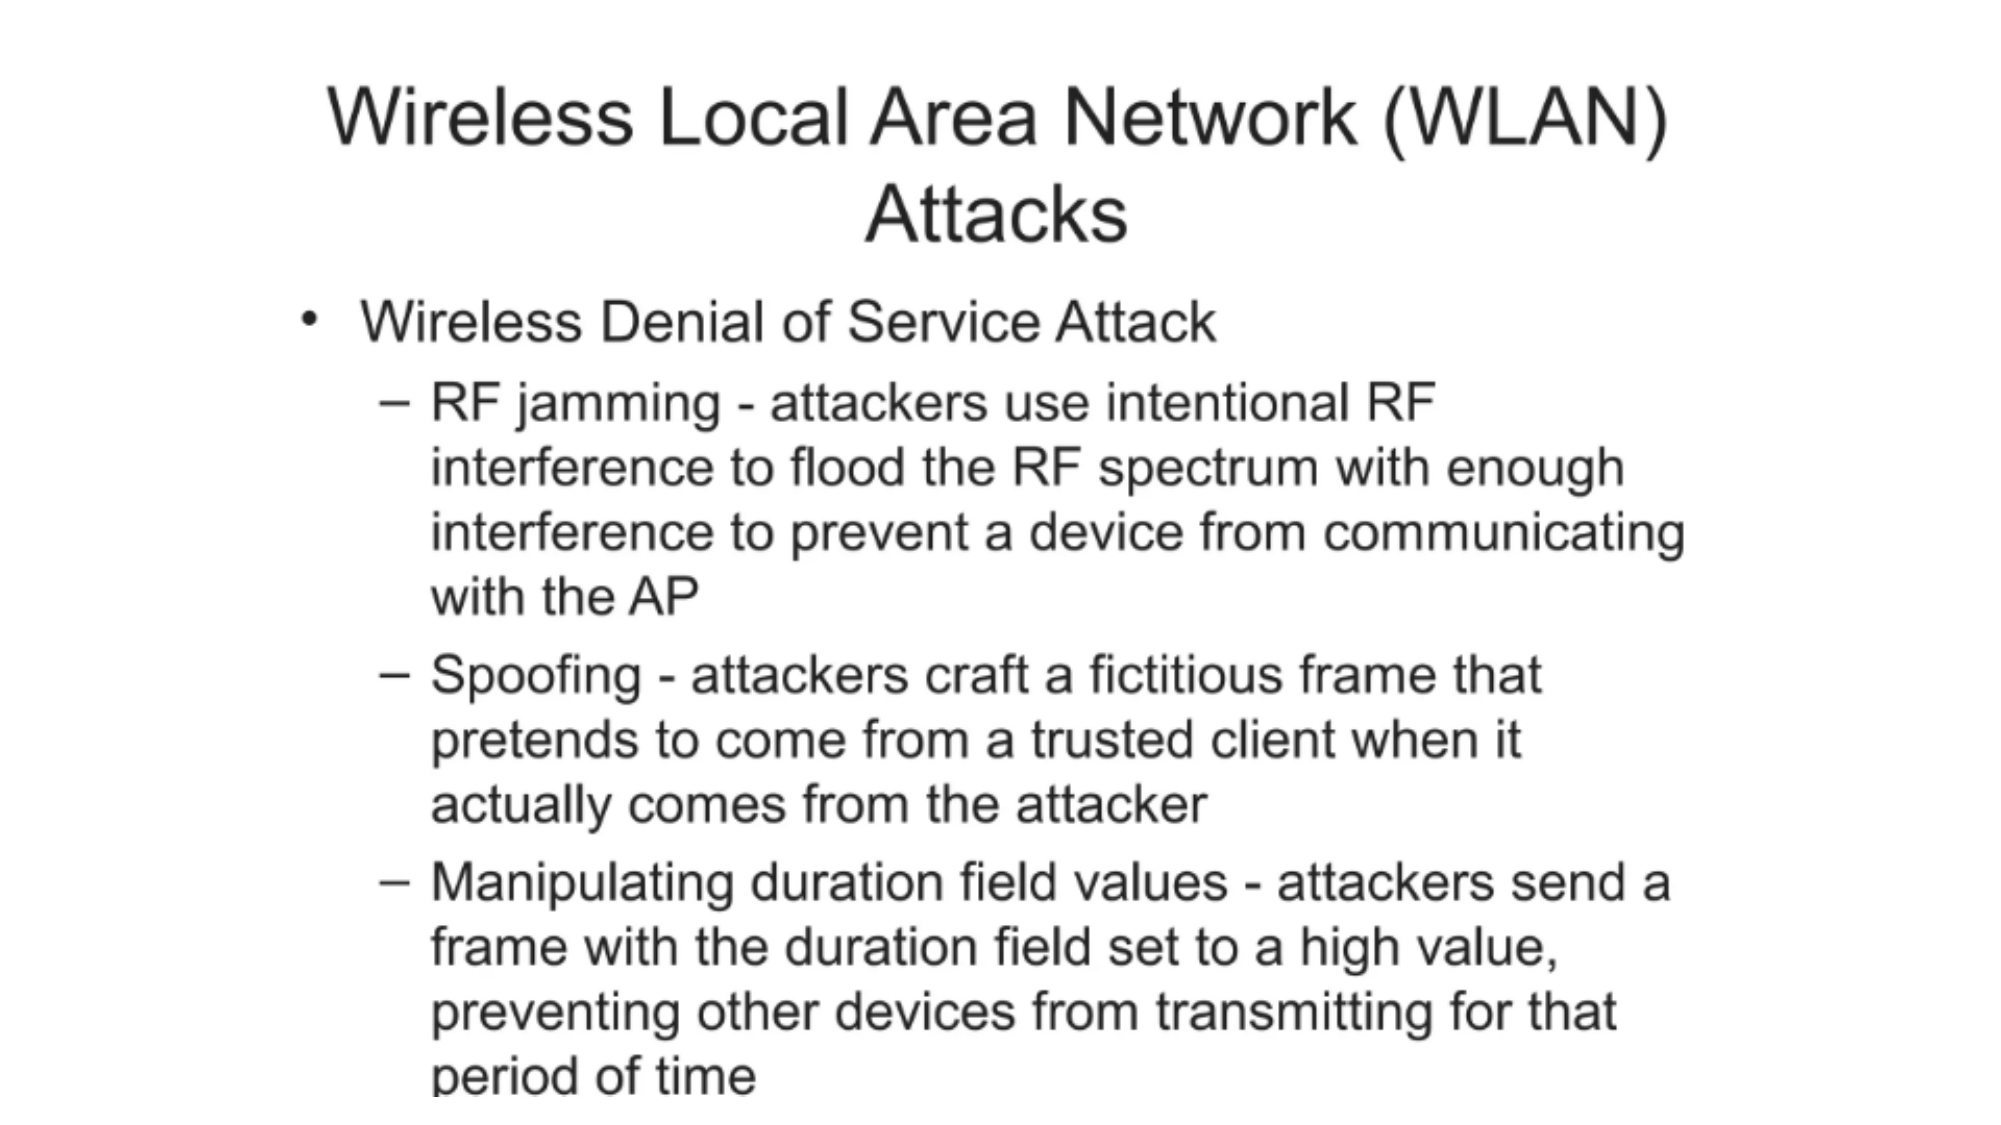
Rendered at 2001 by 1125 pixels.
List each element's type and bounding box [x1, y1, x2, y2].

picture [262, 27, 1738, 1098]
